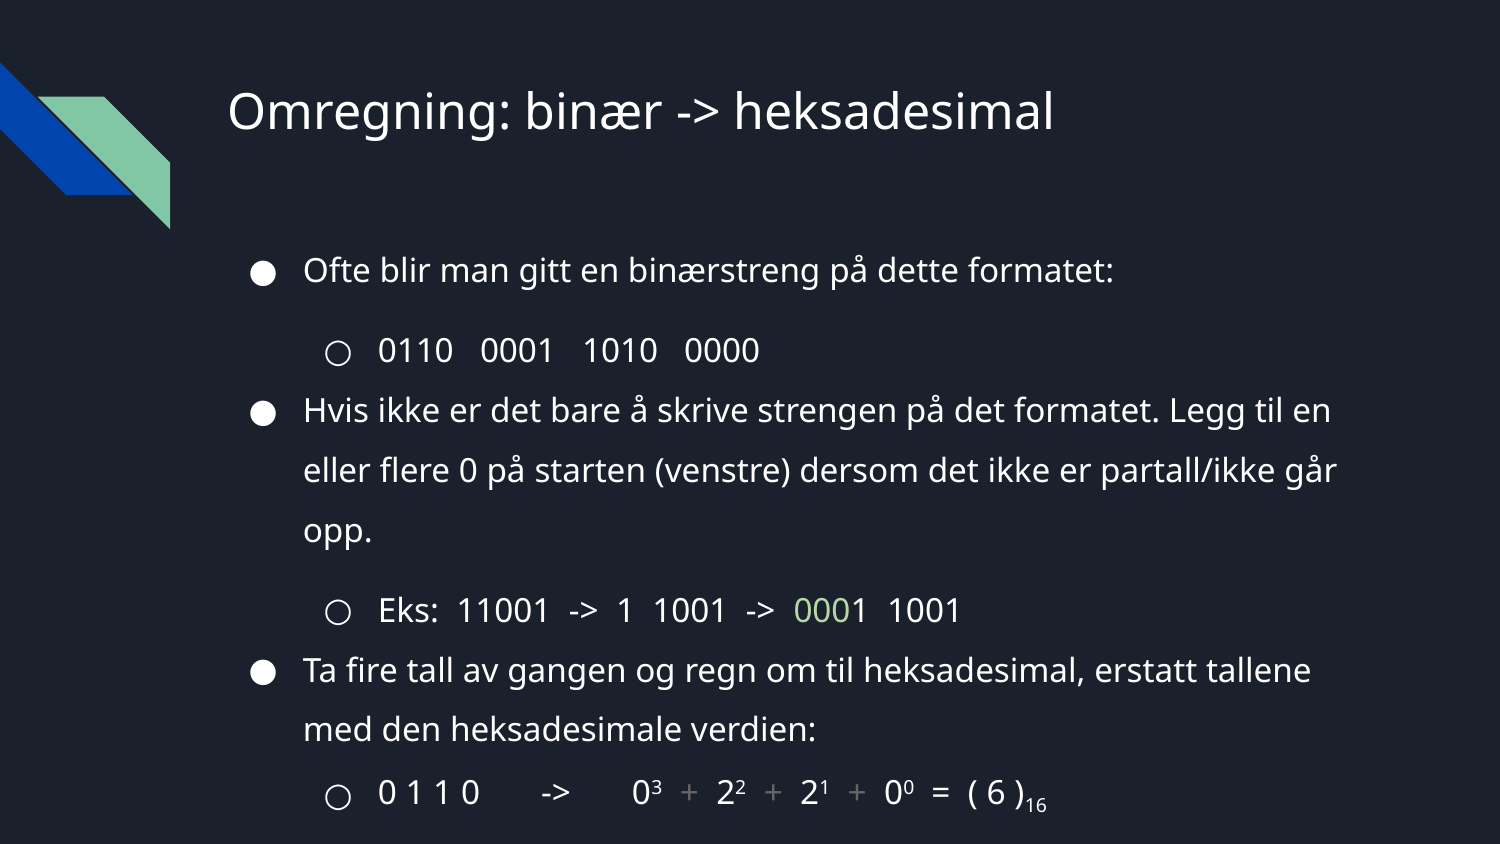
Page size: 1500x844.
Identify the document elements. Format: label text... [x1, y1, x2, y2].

title Omregning: binær -> heksadesimal [212, 64, 1368, 214]
list Ofte blir man gitt en binærstreng på dette formatet: 0110 0001 1010 0000 Hvis ikke er det bare å skrive strengen på det formatet. Legg til en eller flere 0 på starten (venstre) dersom det ikke er partall/ikke går opp. Eks: 11001 -> 1 1001 -> 0001 1001 Ta fire tall av gangen og regn om til heksadesimal, erstatt tallene med den heksadesimale verdien: 0 1 1 0 -> 03 + 22 + 21 + 00 = ( 6 )16 [212, 214, 1368, 775]
